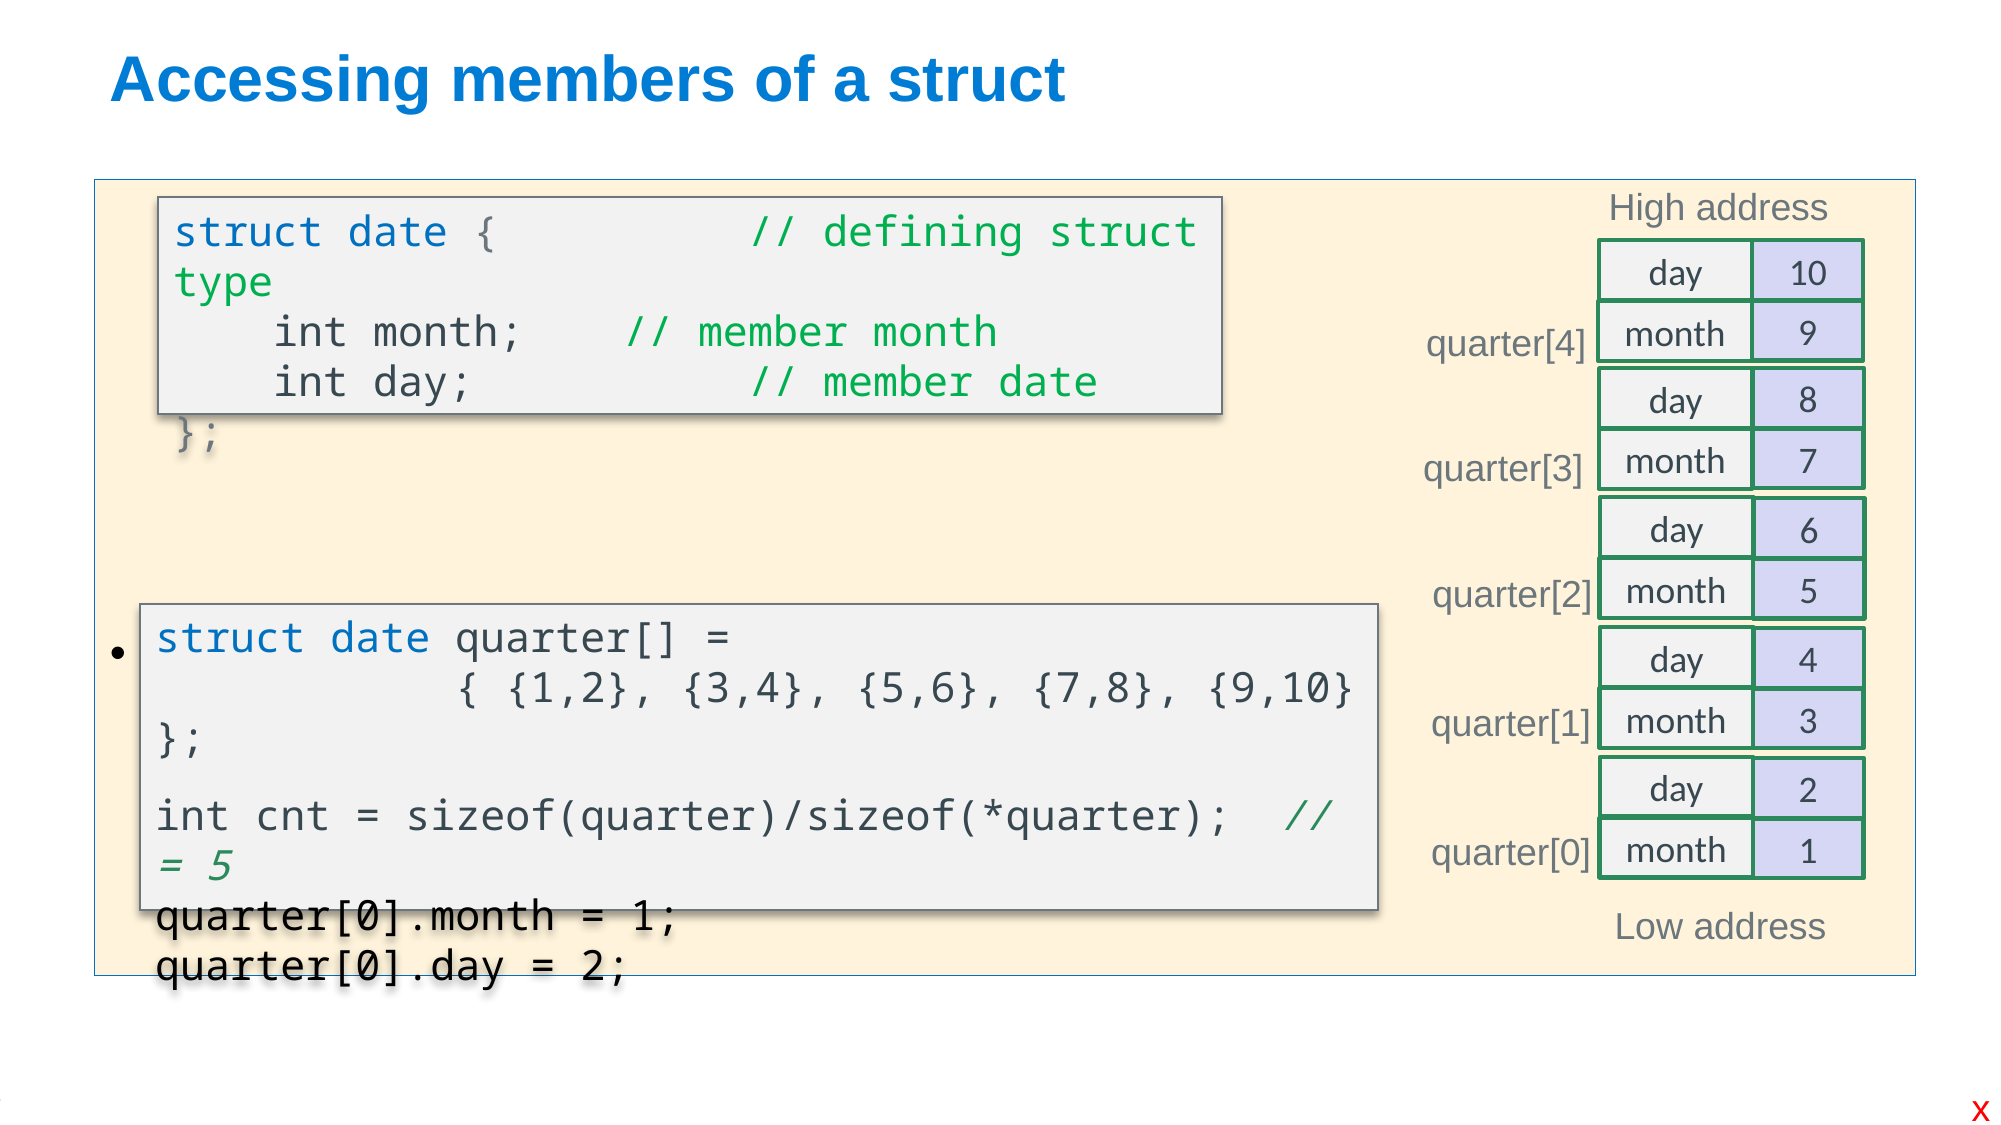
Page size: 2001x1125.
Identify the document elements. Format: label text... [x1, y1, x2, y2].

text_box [1752, 368, 1864, 490]
text_box High address [1593, 175, 1844, 236]
text_box month [1598, 429, 1752, 489]
text_box day [1599, 368, 1752, 428]
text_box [1752, 240, 1864, 362]
text_box quarter[0] [1416, 821, 1607, 881]
title Accessing members of a struct [94, 49, 1820, 124]
text_box quarter[2] [1417, 562, 1608, 623]
text_box day [1599, 756, 1754, 817]
text_box struct date { // defining struct type int month; // member month int day; // member date }; [158, 196, 1222, 414]
text_box x [1956, 1076, 2000, 1125]
text_box month [1599, 688, 1752, 748]
text_box quarter[3] [1408, 436, 1599, 497]
text_box month [1599, 558, 1753, 619]
text_box day [1600, 627, 1754, 687]
text_box quarter[1] [1416, 691, 1607, 752]
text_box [1752, 628, 1864, 750]
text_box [1752, 757, 1864, 880]
text_box day [1600, 497, 1754, 558]
text_box month [1598, 301, 1752, 362]
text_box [1753, 498, 1865, 620]
text_box struct date quarter[] = { {1,2}, {3,4}, {5,6}, {7,8}, {9,10} }; int cnt = sizeof(quarter)/sizeof(*quarter); // = 5 quarter[0].month = 1; quarter[0].day = 2; [140, 603, 1379, 910]
text_box Low address [1599, 894, 1842, 955]
text_box quarter[4] [1411, 311, 1602, 371]
list You can create an array of structs and initialize them [94, 179, 1916, 976]
text_box day [1598, 240, 1752, 301]
text_box month [1599, 817, 1752, 878]
